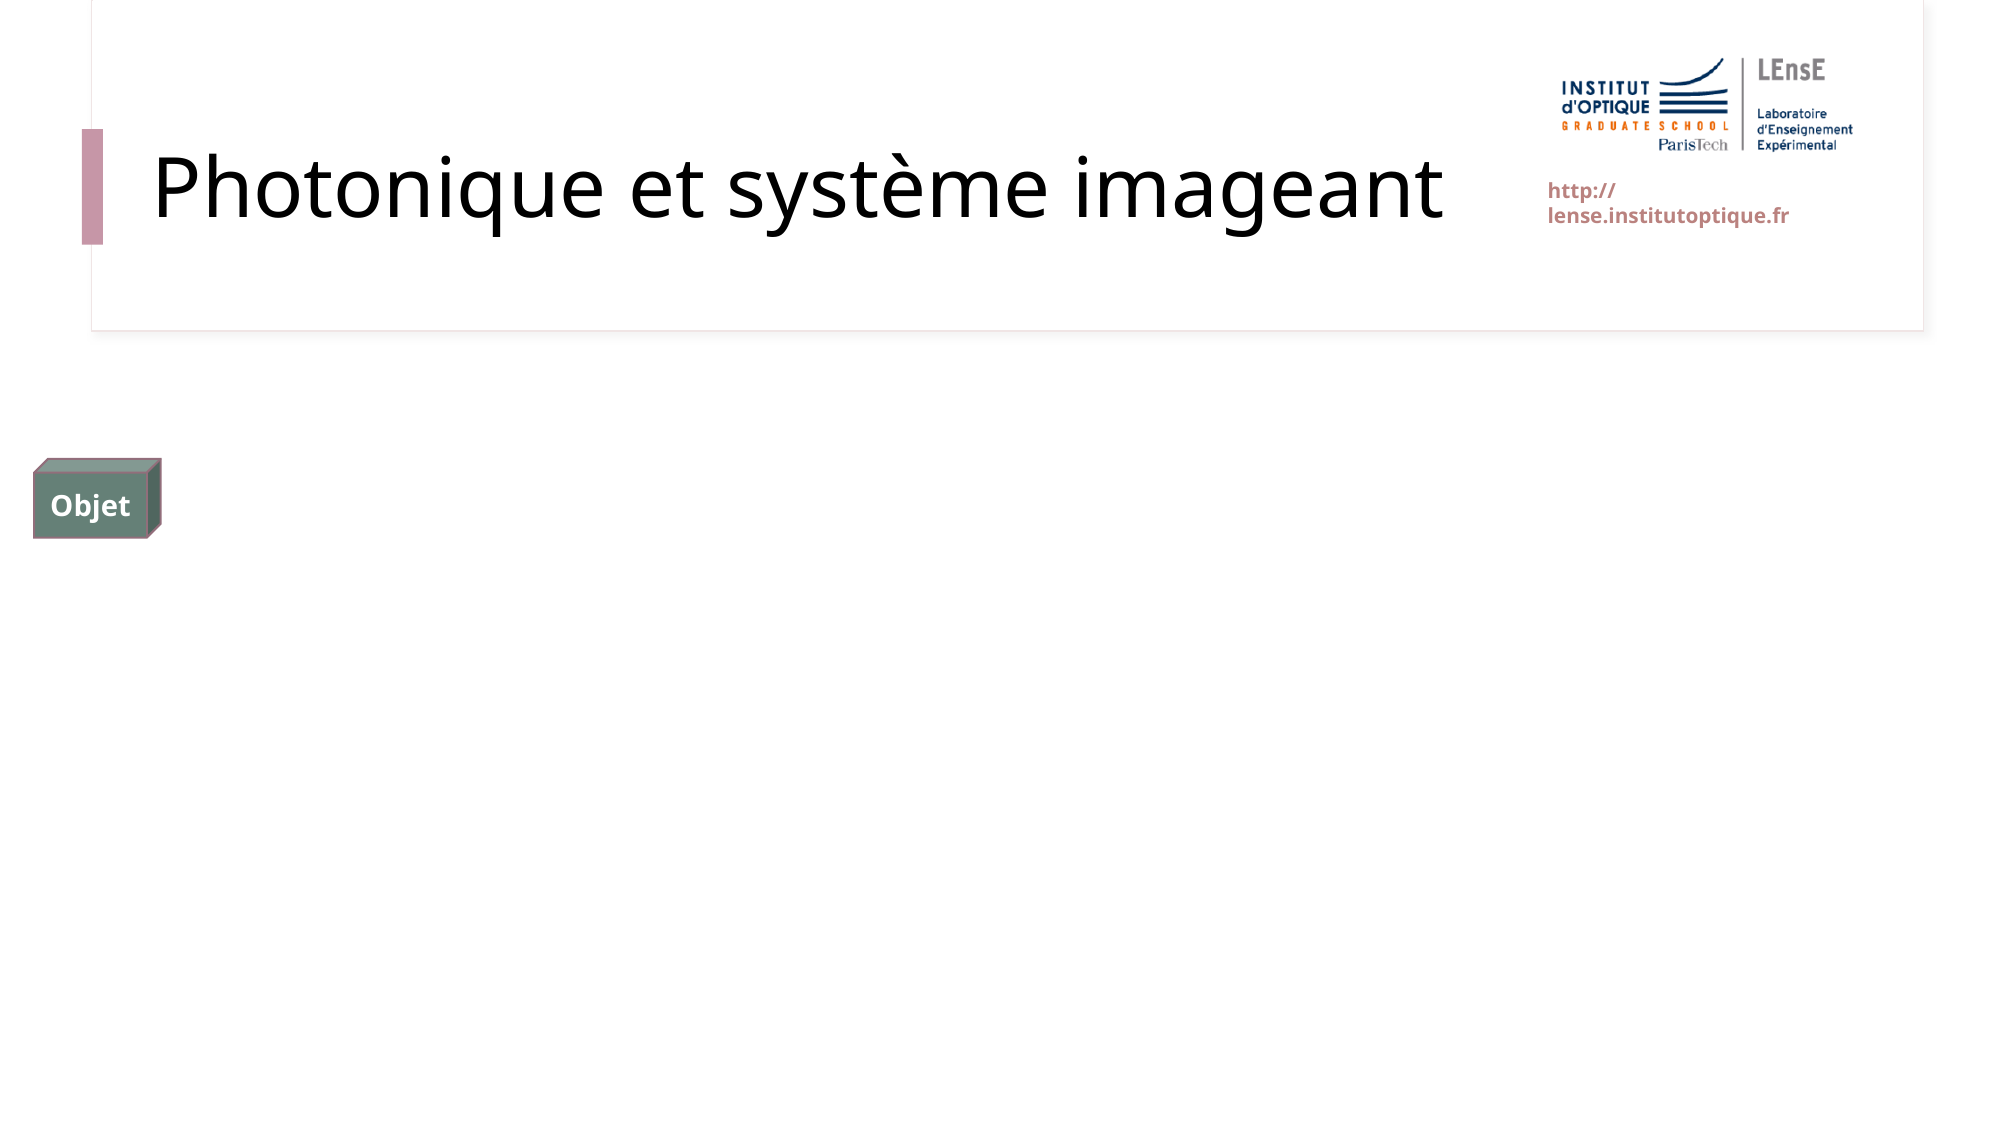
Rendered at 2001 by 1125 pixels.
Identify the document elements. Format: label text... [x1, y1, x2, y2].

text_box http://lense.institutoptique.fr [1532, 171, 1872, 236]
text_box Objet [33, 457, 162, 539]
picture [1532, 27, 1882, 171]
text_box Pilotage [39, 460, 157, 471]
text_box Photonique et système imageant [136, 94, 1805, 288]
